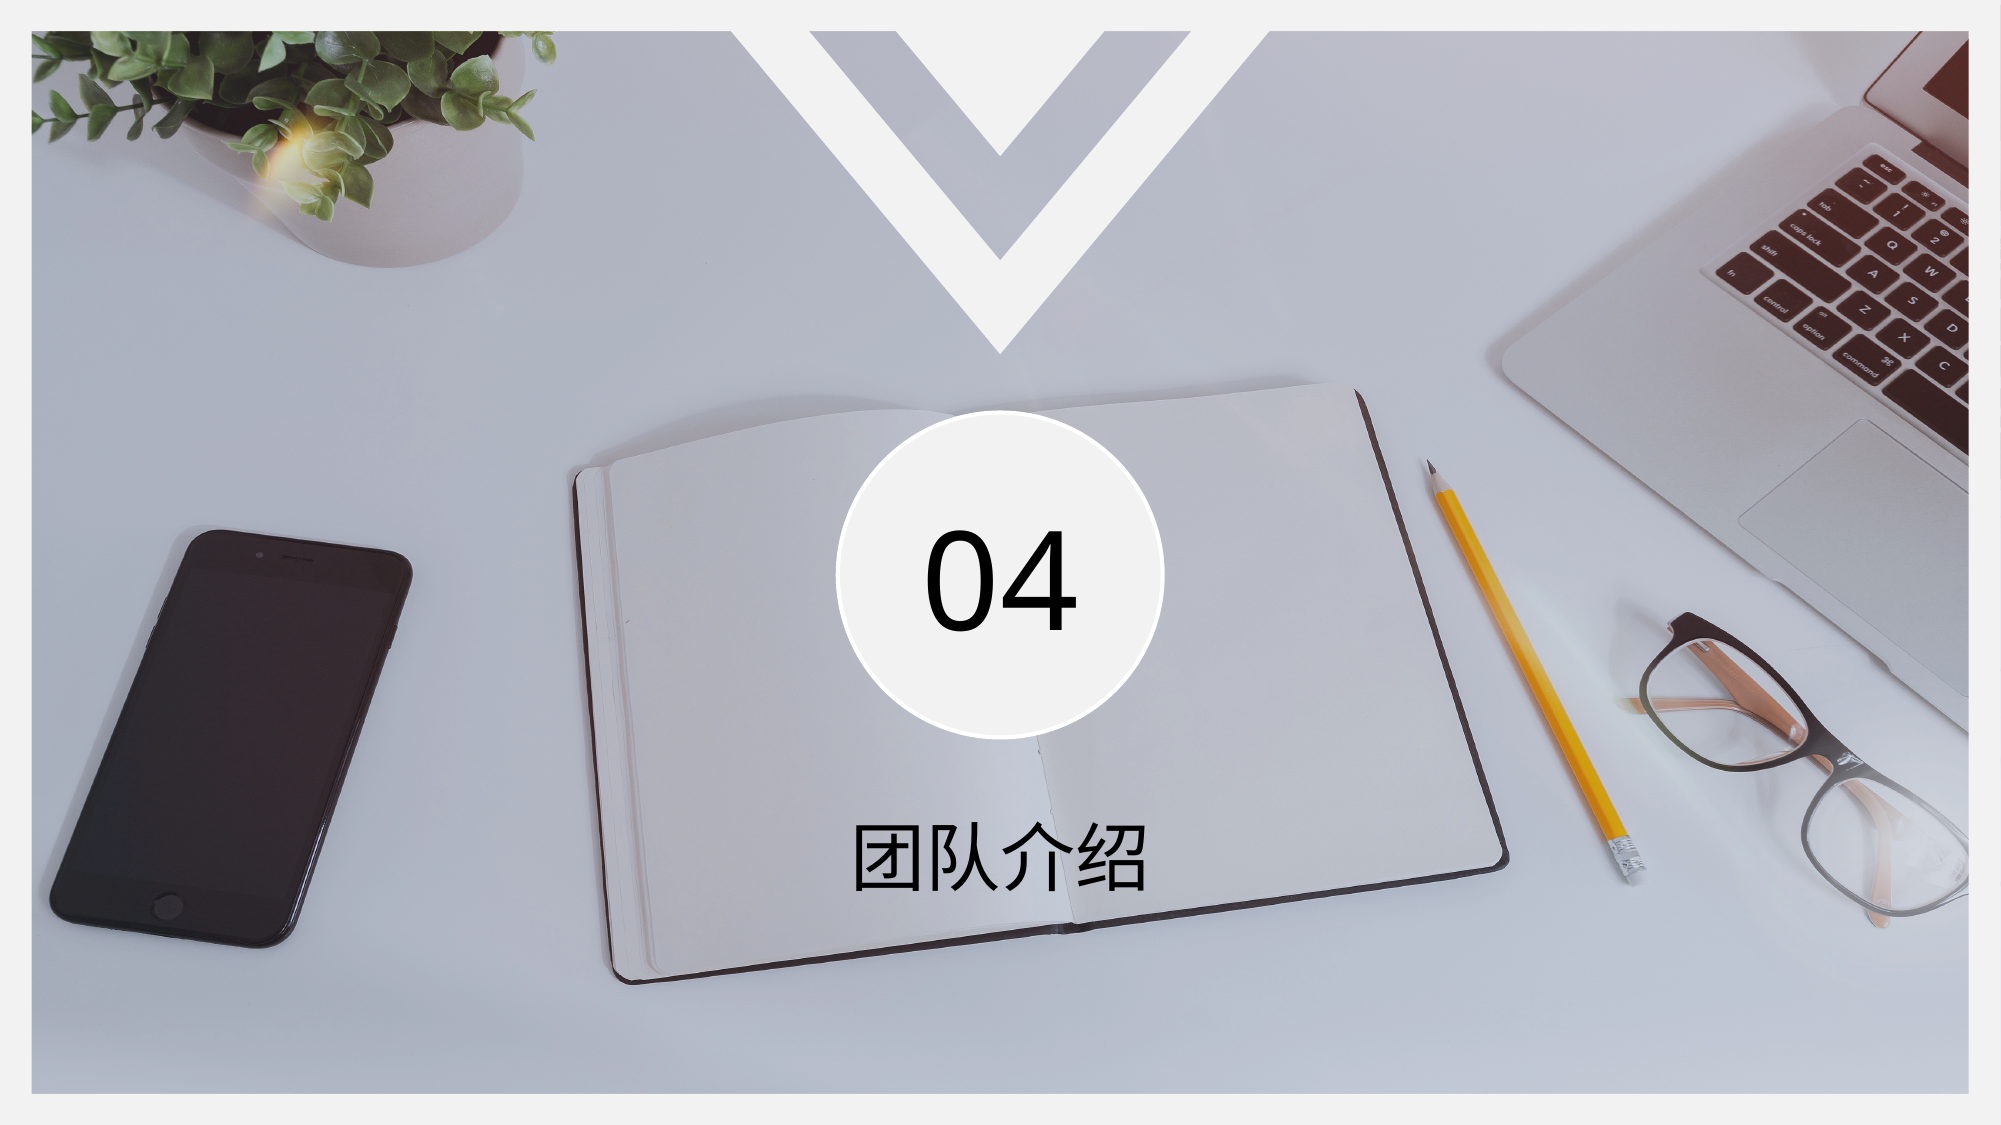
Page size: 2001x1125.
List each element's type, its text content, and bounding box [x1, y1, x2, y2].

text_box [837, 412, 1163, 738]
picture [32, 32, 1968, 1093]
text_box 团队介绍 [574, 803, 1426, 908]
picture [811, 32, 1189, 259]
